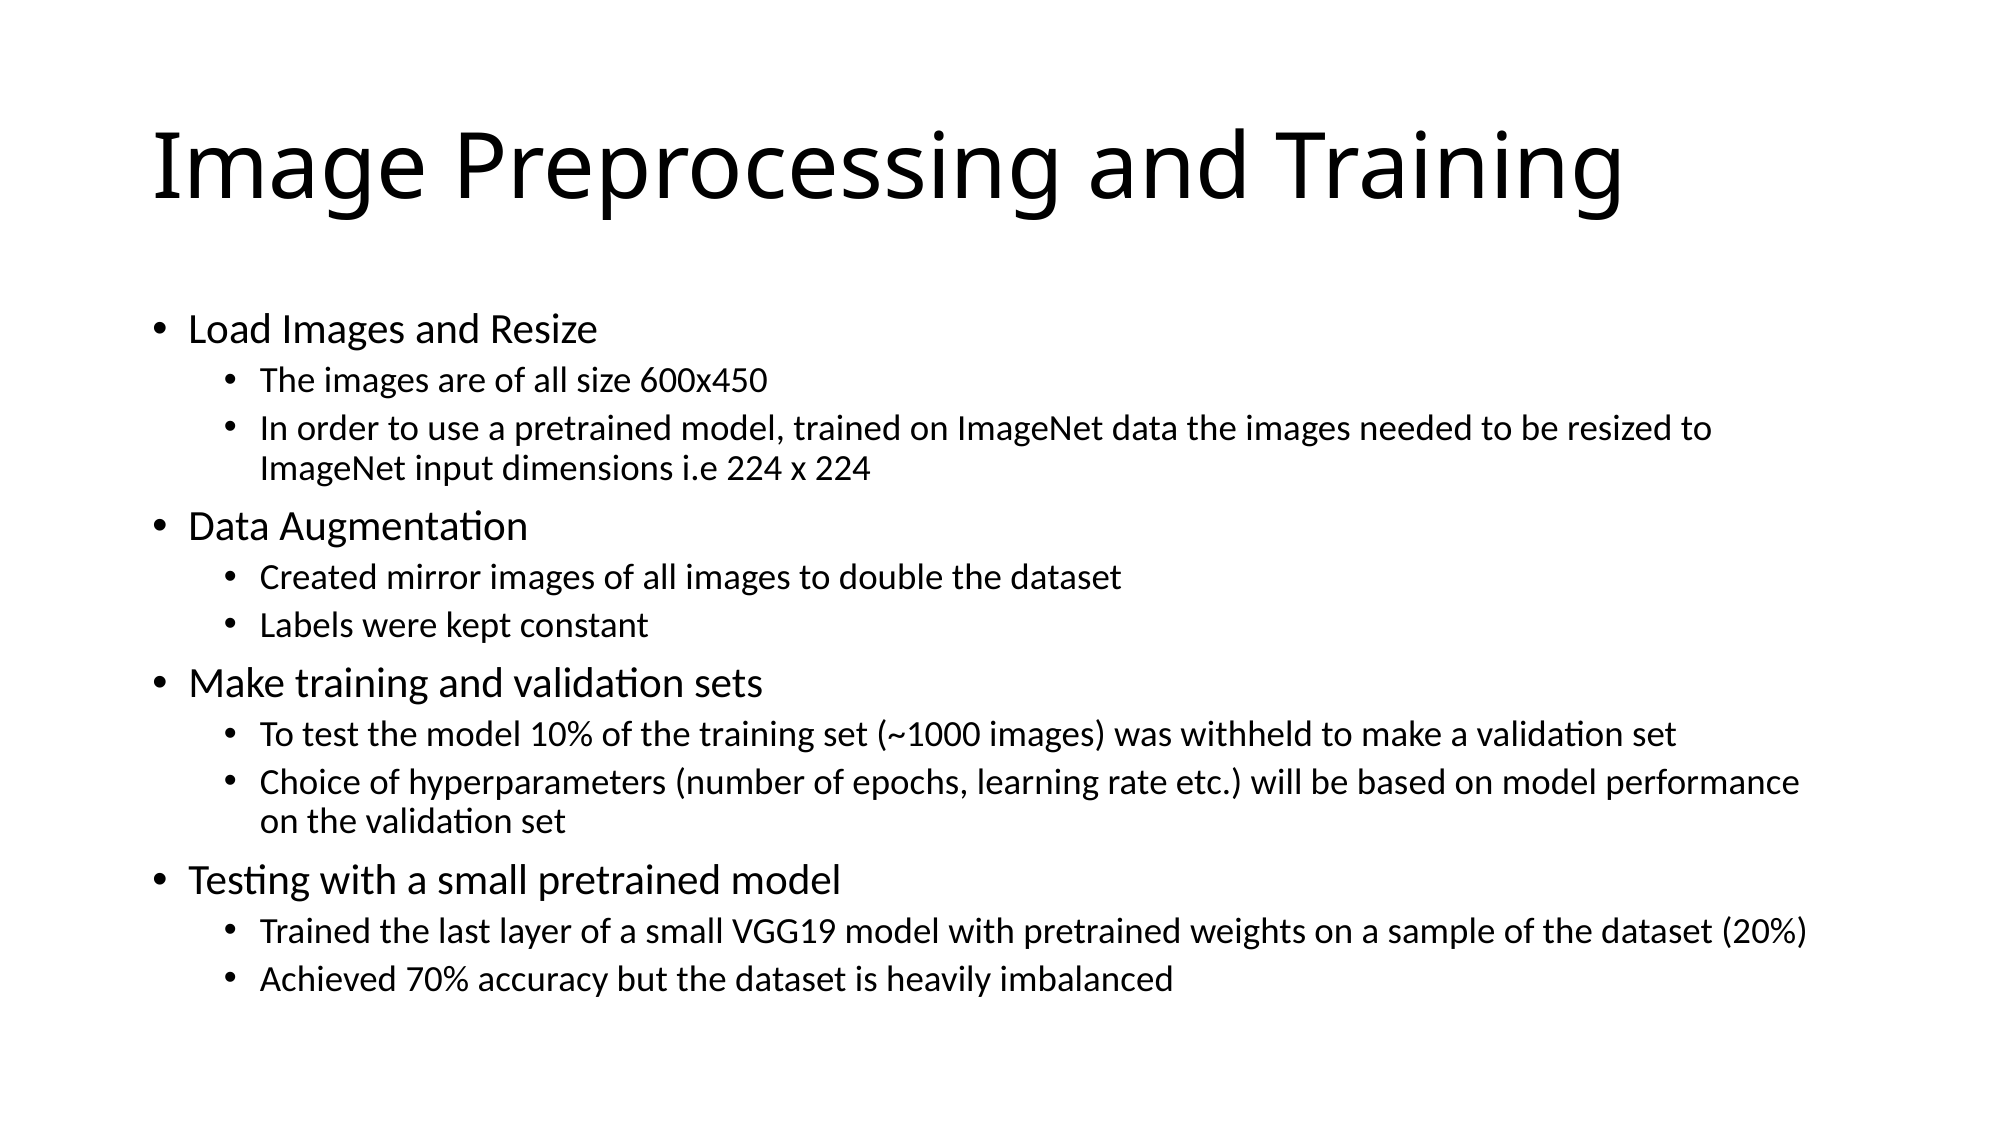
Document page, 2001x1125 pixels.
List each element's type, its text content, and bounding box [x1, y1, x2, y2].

title Image Preprocessing and Training [137, 59, 1863, 278]
list Load Images and Resize The images are of all size 600x450 In order to use a pretrained model, trained on ImageNet data the images needed to be resized to ImageNet input dimensions i.e 224 x 224 Data Augmentation Created mirror images of all images to double the dataset Labels were kept constant Make training and validation sets To test the model 10% of the training set (~1000 images) was withheld to make a validation set Choice of hyperparameters (number of epochs, learning rate etc.) will be based on model performance on the validation set Testing with a small pretrained model Trained the last layer of a small VGG19 model with pretrained weights on a sample of the dataset (20%) Achieved 70% accuracy but the dataset is heavily imbalanced [137, 299, 1863, 1014]
